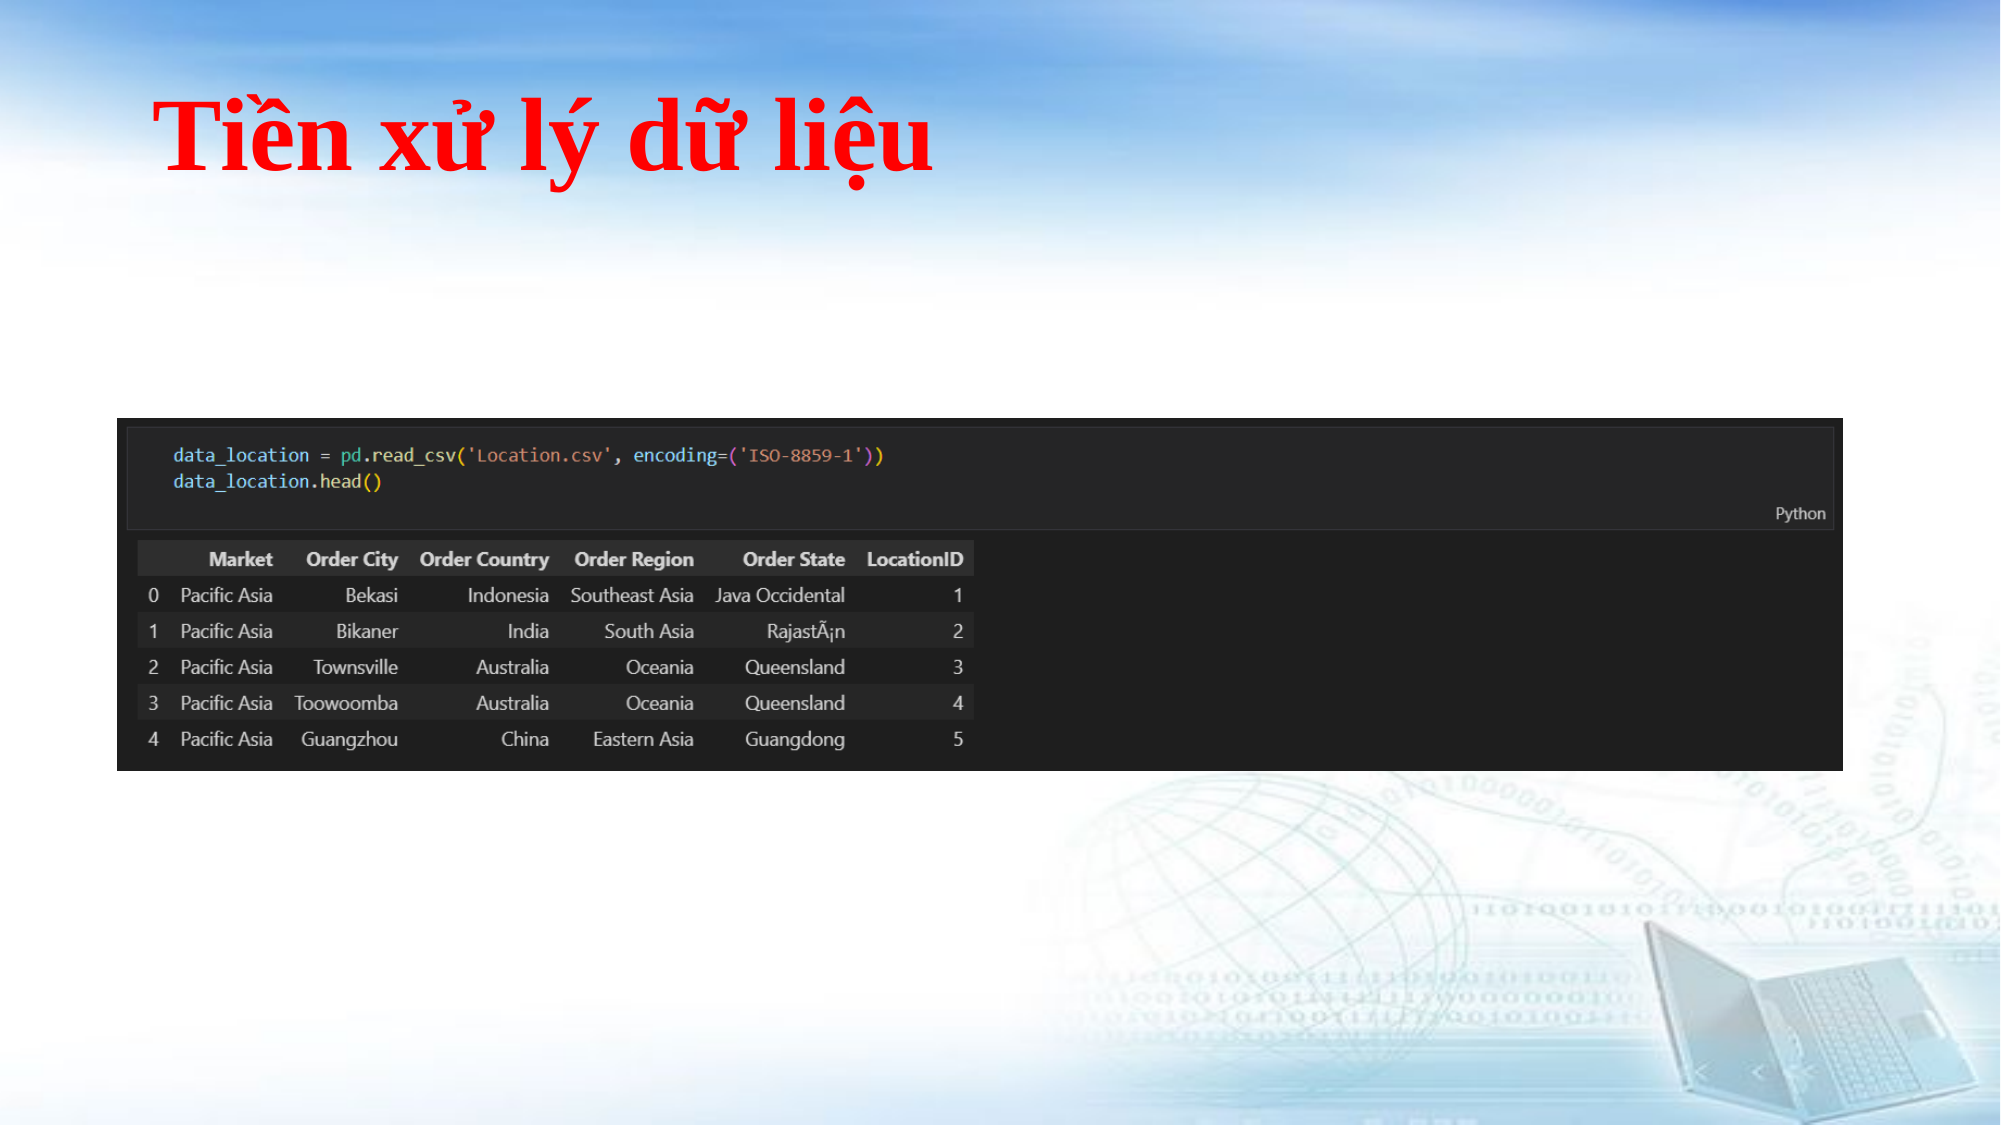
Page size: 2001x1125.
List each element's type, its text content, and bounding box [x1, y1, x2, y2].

picture [0, 0, 2001, 1125]
title Tiền xử lý dữ liệu [137, 59, 1863, 214]
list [117, 418, 1843, 771]
